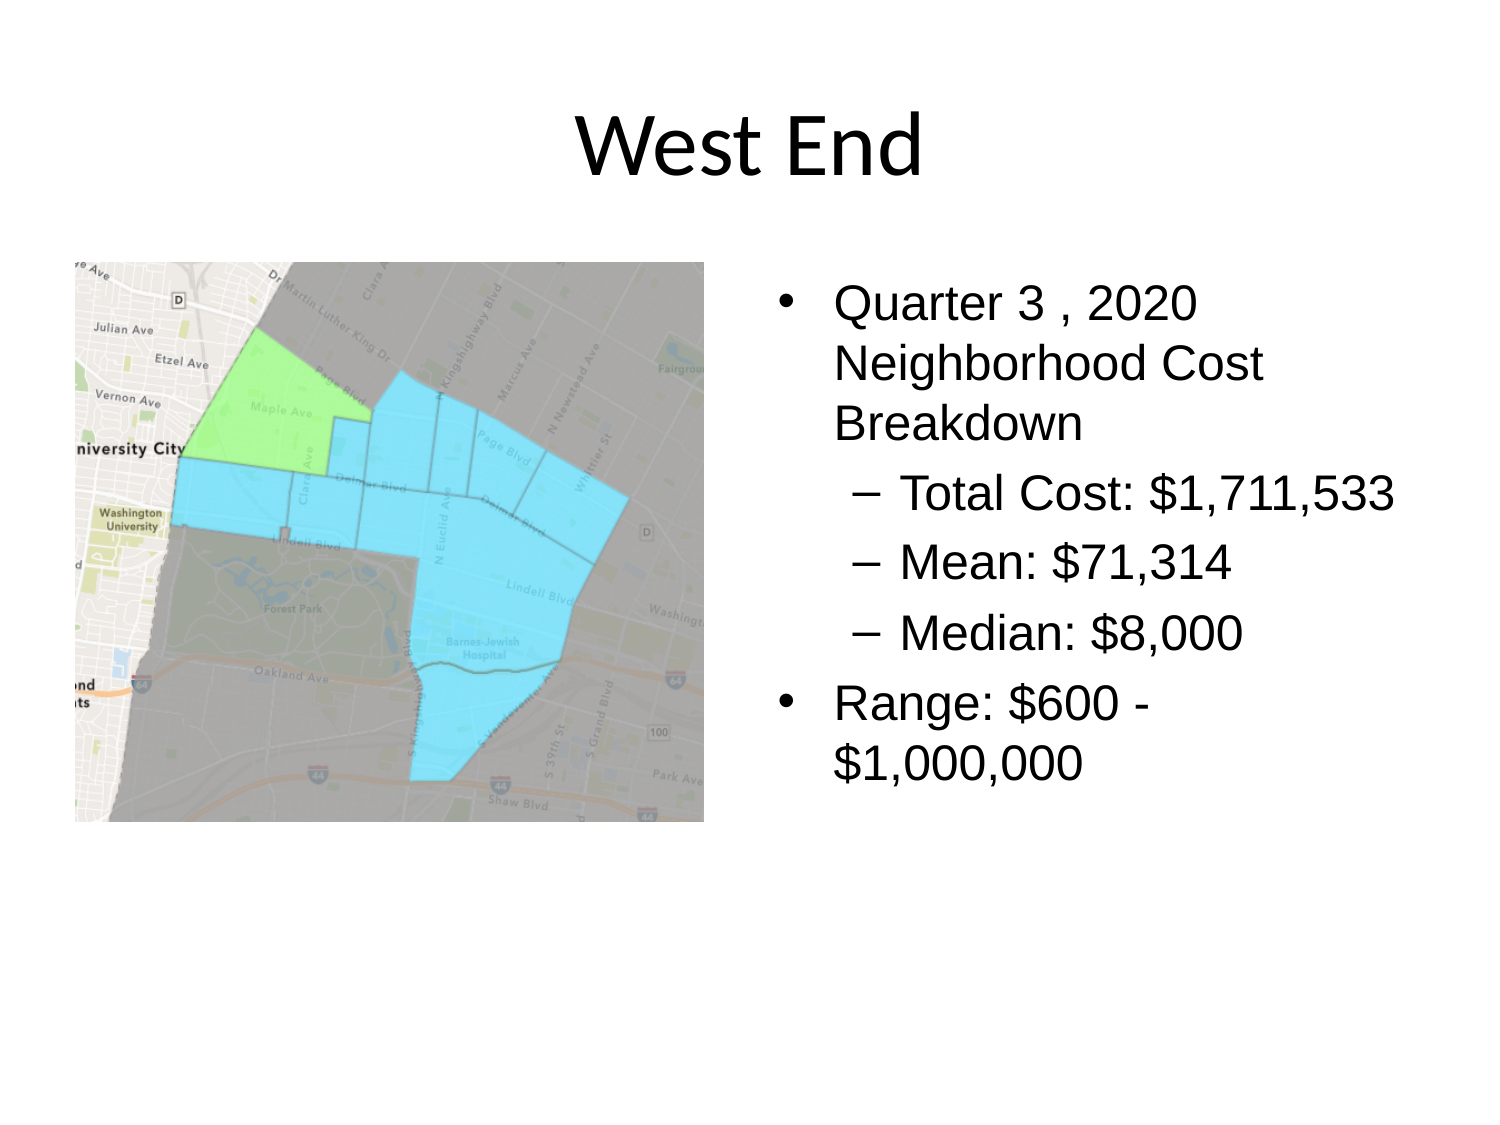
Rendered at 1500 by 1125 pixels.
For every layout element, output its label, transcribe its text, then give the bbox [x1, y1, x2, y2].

title West End [75, 45, 1425, 233]
list Quarter 3 , 2020 Neighborhood Cost Breakdown Total Cost: $1,711,533 Mean: $71,314 Median: $8,000 Range: $600 - $1,000,000 [762, 262, 1425, 1005]
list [74, 262, 704, 823]
